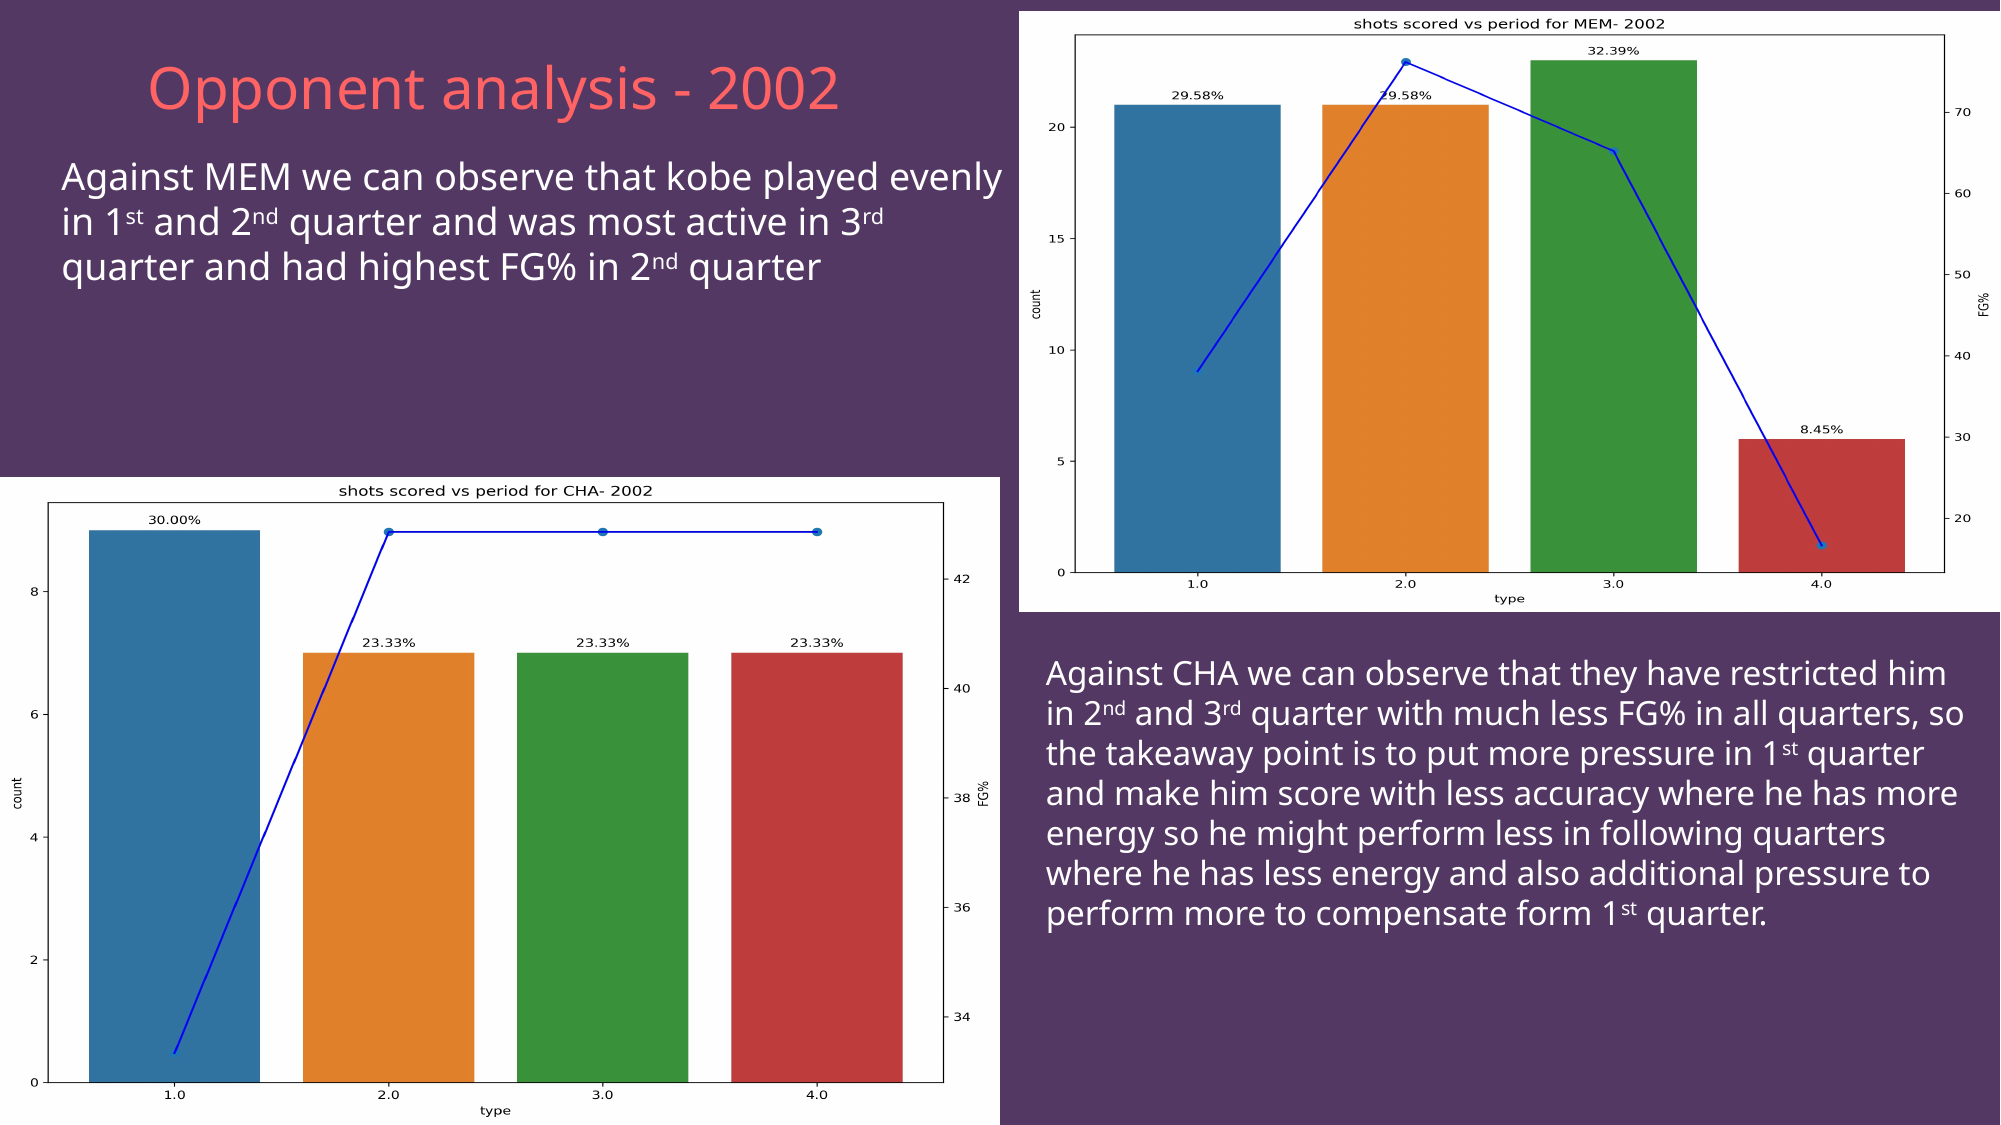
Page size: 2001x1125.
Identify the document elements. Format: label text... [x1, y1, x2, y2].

picture [0, 477, 1001, 1125]
text_box Against CHA we can observe that they have restricted him in 2nd and 3rd quarter with much less FG% in all quarters, so the takeaway point is to put more pressure in 1st quarter and make him score with less accuracy where he has more energy so he might perform less in following quarters where he has less energy and also additional pressure to perform more to compensate form 1st quarter. [1031, 645, 1987, 940]
text_box Against MEM we can observe that kobe played evenly in 1st and 2nd quarter and was most active in 3rd quarter and had highest FG% in 2nd quarter [46, 145, 1014, 296]
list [1019, 10, 2000, 612]
title Opponent analysis - 2002 [21, 26, 967, 146]
